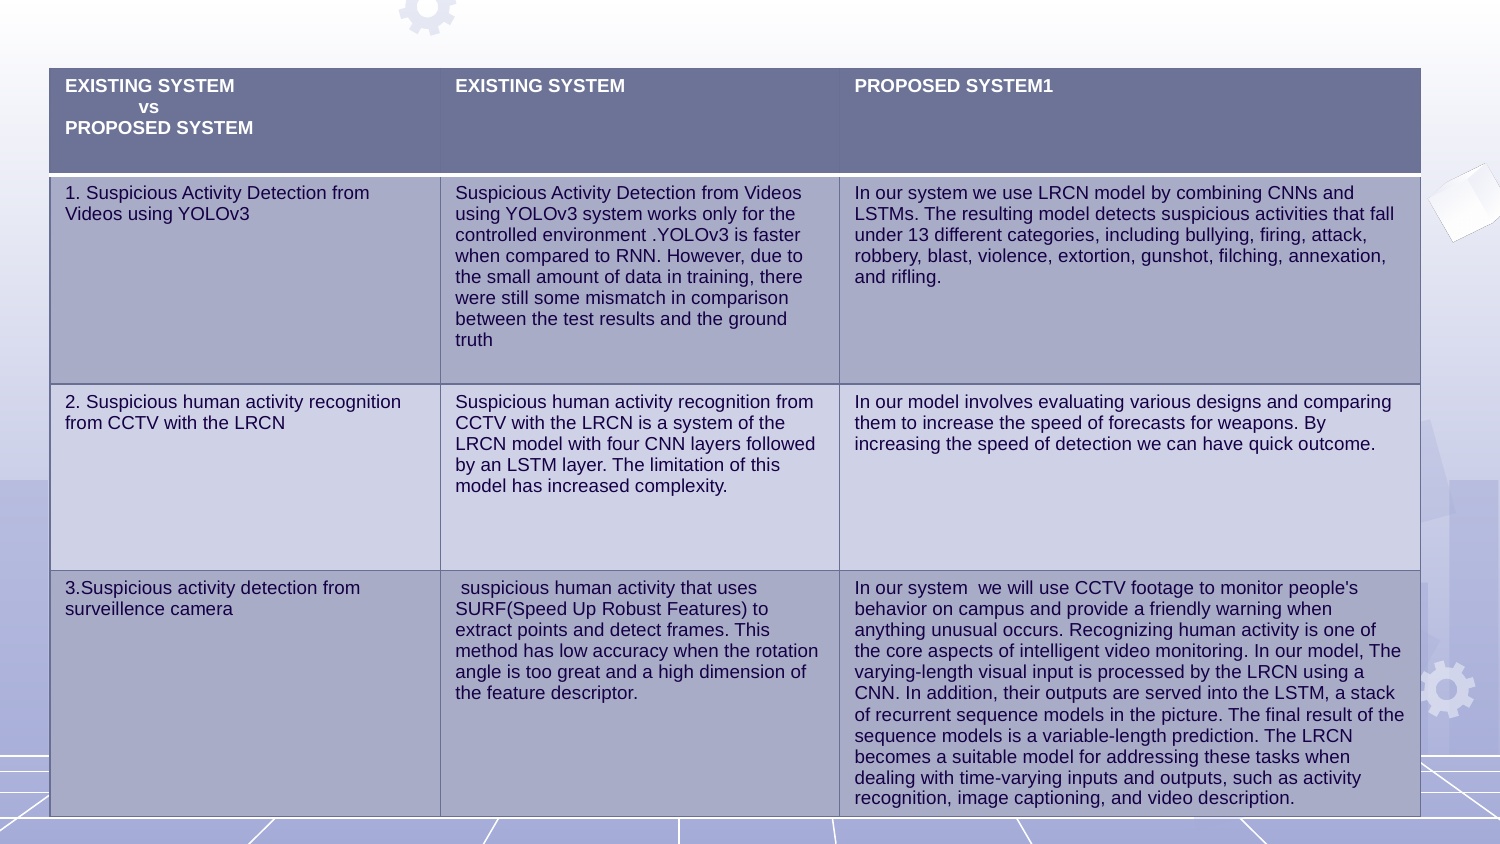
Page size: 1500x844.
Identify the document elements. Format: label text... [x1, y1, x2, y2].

table_cell In our system we use LRCN model by combining CNNs and LSTMs. The resulting model detects suspicious activities that fall under 13 different categories, including bullying, firing, attack, robbery, blast, violence, extortion, gunshot, filching, annexation, and rifling. [840, 177, 1420, 383]
table_cell 1. Suspicious Activity Detection from Videos using YOLOv3 [51, 177, 440, 383]
table_cell Suspicious human activity recognition from CCTV with the LRCN is a system of the LRCN model with four CNN layers followed by an LSTM layer. The limitation of this model has increased complexity. [441, 385, 839, 570]
table_cell In our system we will use CCTV footage to monitor people's behavior on campus and provide a friendly warning when anything unusual occurs. Recognizing human activity is one of the core aspects of intelligent video monitoring. In our model, The varying-length visual input is processed by the LRCN using a CNN. In addition, their outputs are served into the LSTM, a stack of recurrent sequence models in the picture. The final result of the sequence models is a variable-length prediction. The LRCN becomes a suitable model for addressing these tasks when dealing with time-varying inputs and outputs, such as activity recognition, image captioning, and video description. [840, 571, 1420, 816]
table_cell In our model involves evaluating various designs and comparing them to increase the speed of forecasts for weapons. By increasing the speed of detection we can have quick outcome. [840, 385, 1420, 570]
picture [1421, 125, 1500, 278]
table_cell 3.Suspicious activity detection from surveillence camera [51, 571, 440, 816]
table_cell 2. Suspicious human activity recognition from CCTV with the LRCN [51, 385, 440, 570]
table_cell suspicious human activity that uses SURF(Speed Up Robust Features) to extract points and detect frames. This method has low accuracy when the rotation angle is too great and a high dimension of the feature descriptor. [441, 571, 839, 816]
table_cell Suspicious Activity Detection from Videos using YOLOv3 system works only for the controlled environment .YOLOv3 is faster when compared to RNN. However, due to the small amount of data in training, there were still some mismatch in comparison between the test results and the ground truth [441, 177, 839, 383]
table_header EXISTING SYSTEM vs PROPOSED SYSTEM [51, 69, 440, 173]
table_header EXISTING SYSTEM [441, 69, 839, 173]
table_header PROPOSED SYSTEM1 [840, 69, 1420, 173]
